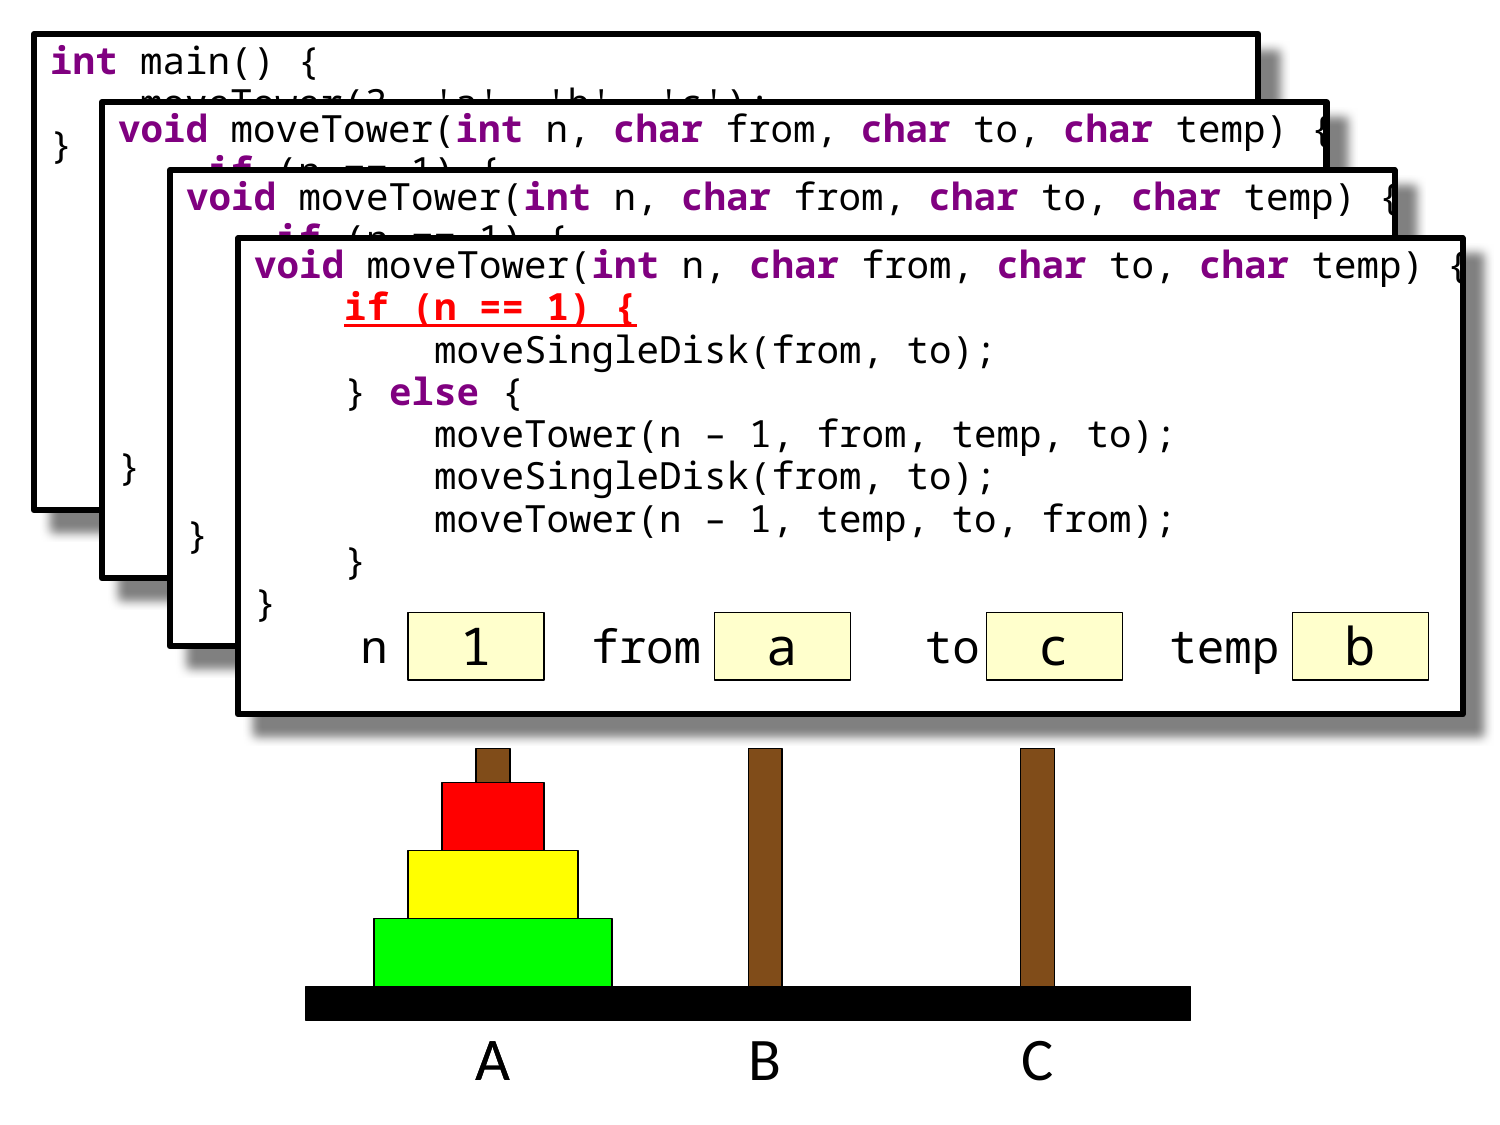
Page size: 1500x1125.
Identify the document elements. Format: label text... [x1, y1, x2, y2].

text_box void moveTower(int n, char from, char to, char temp) { if (n == 1) { moveSingleDisk(from, to); } else { moveTower(n – 1, from, temp, to); moveSingleDisk(from, to); moveTower(n – 1, temp, to, from); } } [238, 238, 1463, 715]
text_box c [986, 612, 1123, 681]
text_box void moveTower(int n, char from, char to, char temp) { if (n == 1) { moveSingleDisk(from, to); } else { moveTower(n – 1, from, temp, to); moveSingleDisk(from, to); moveTower(n – 1, temp, to, from); } } [101, 102, 1327, 579]
text_box [408, 850, 579, 919]
text_box A [442, 1020, 545, 1089]
text_box to [918, 612, 986, 681]
text_box [476, 748, 511, 782]
text_box n [340, 612, 408, 681]
text_box from [578, 612, 714, 681]
text_box C [986, 1020, 1089, 1089]
text_box 1 [408, 612, 545, 681]
text_box [374, 918, 613, 987]
text_box B [714, 1020, 817, 1089]
text_box [748, 748, 783, 986]
text_box temp [1156, 612, 1292, 681]
text_box [442, 782, 545, 851]
text_box a [714, 612, 851, 681]
text_box [306, 986, 1191, 1021]
text_box int main() { moveTower(3, 'a', 'b', 'c'); } [33, 34, 1259, 511]
text_box [1020, 748, 1055, 986]
text_box b [1292, 612, 1429, 681]
text_box void moveTower(int n, char from, char to, char temp) { if (n == 1) { moveSingleDisk(from, to); } else { moveTower(n – 1, from, temp, to); moveSingleDisk(from, to); moveTower(n – 1, temp, to, from); } } [170, 170, 1395, 647]
